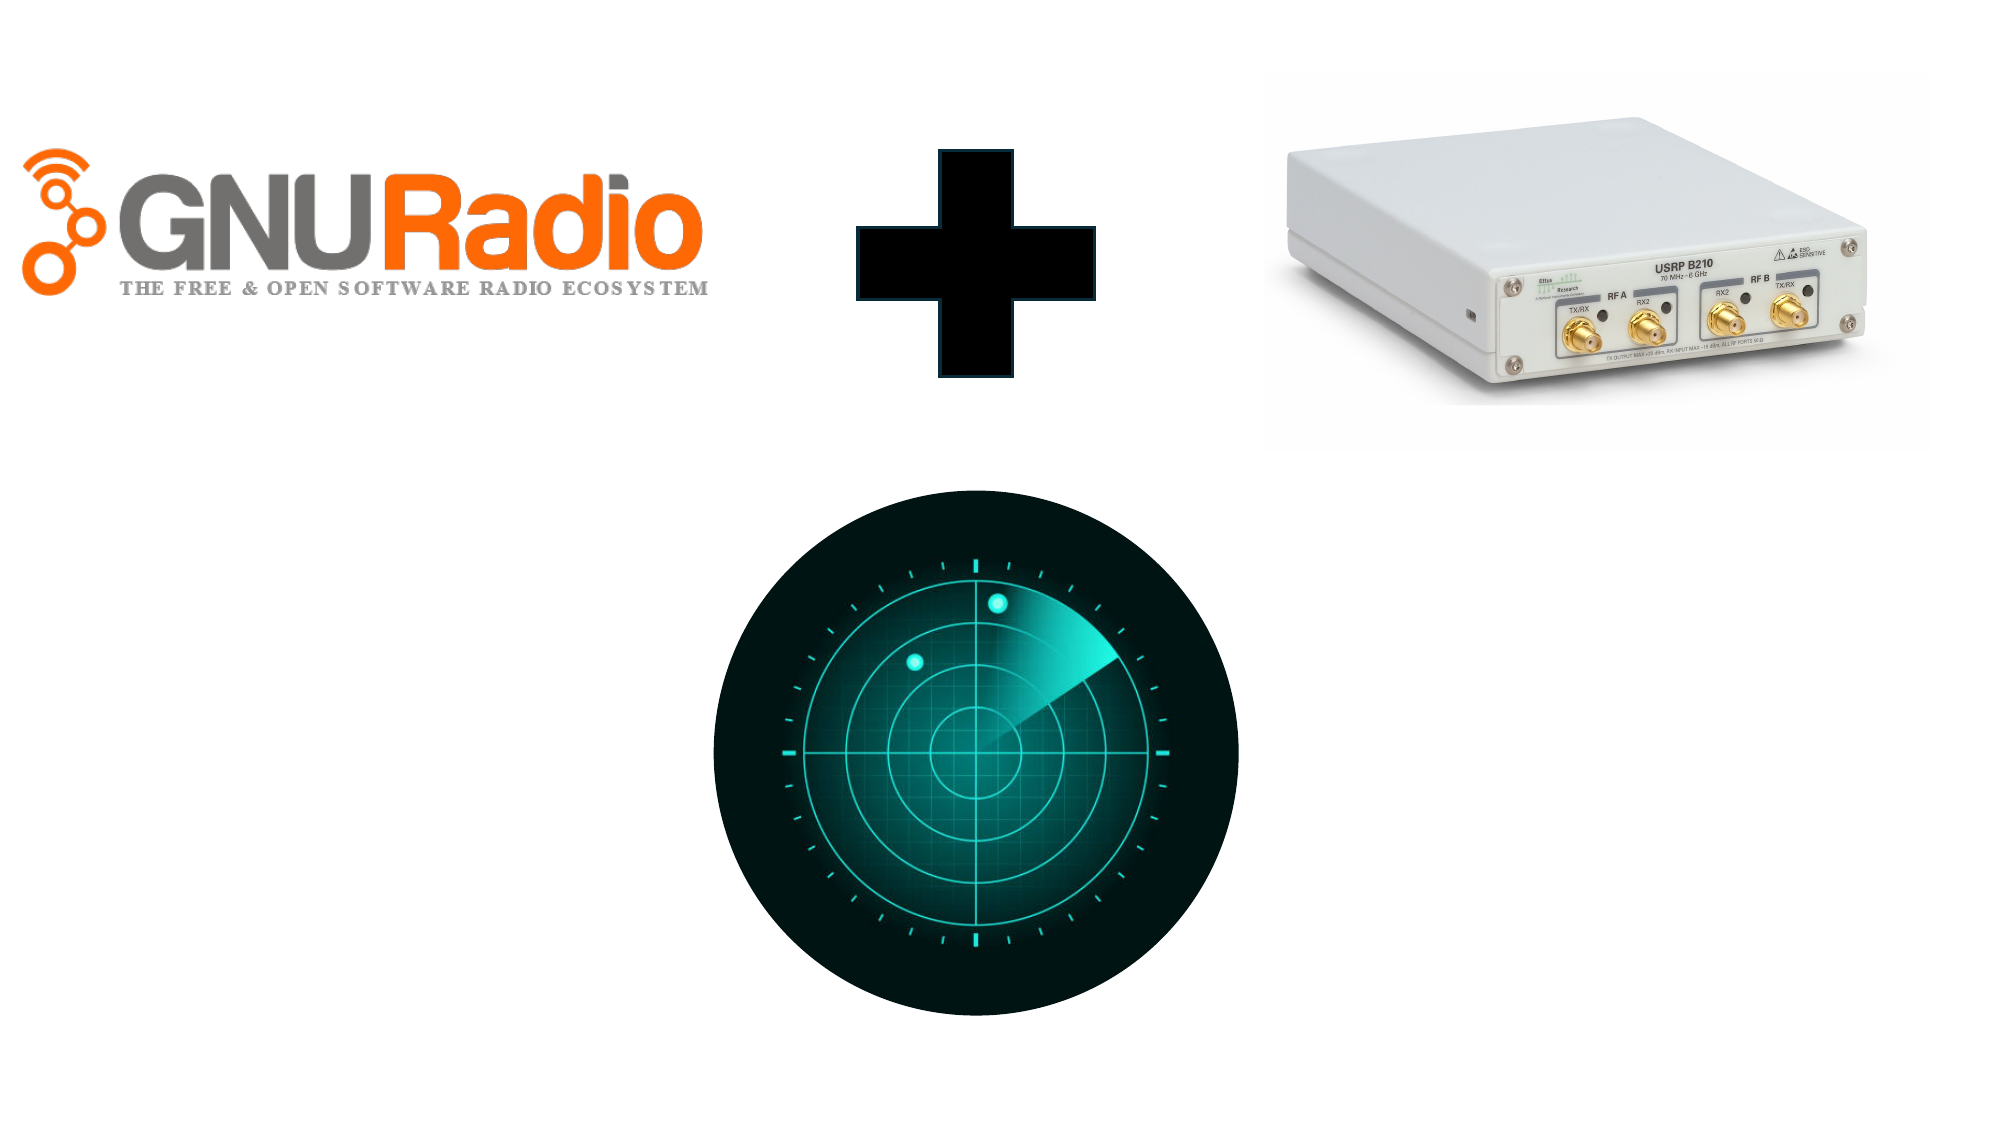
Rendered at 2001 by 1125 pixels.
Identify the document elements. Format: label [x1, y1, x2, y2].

picture [0, 108, 748, 330]
text_box [856, 149, 1096, 378]
picture [713, 490, 1240, 1017]
picture [1263, 74, 1932, 453]
